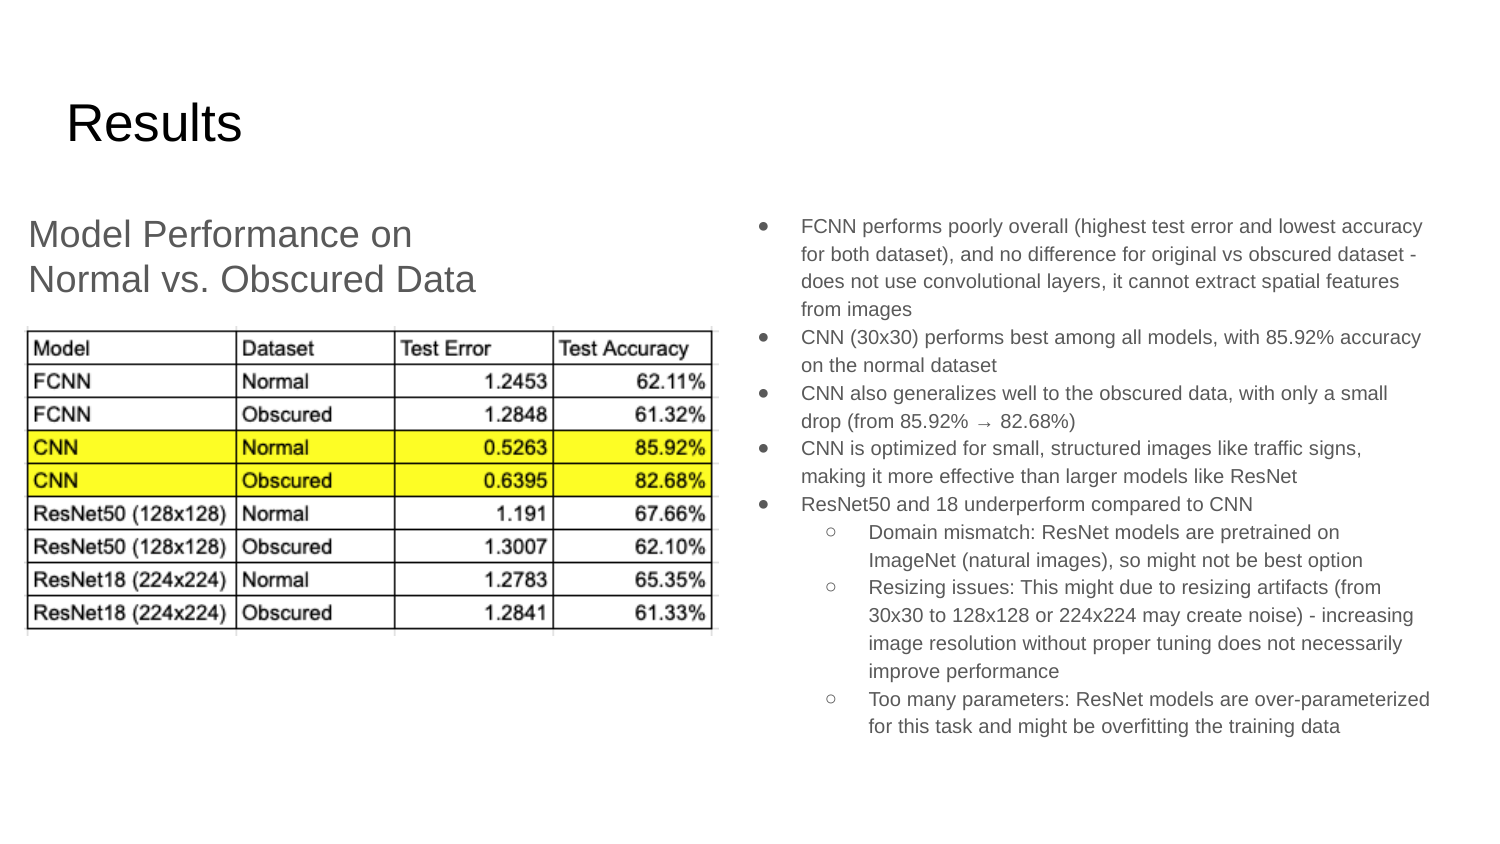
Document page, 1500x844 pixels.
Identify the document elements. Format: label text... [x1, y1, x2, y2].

picture [24, 326, 719, 636]
title Model Performance on Normal vs. Obscured Data [13, 194, 703, 302]
title FCNN performs poorly overall (highest test error and lowest accuracy for both dataset), and no difference for original vs obscured dataset - does not use convolutional layers, it cannot extract spatial features from images CNN (30x30) performs best among all models, with 85.92% accuracy on the normal dataset CNN also generalizes well to the obscured data, with only a small drop (from 85.92% → 82.68%) CNN is optimized for small, structured images like traffic signs, making it more effective than larger models like ResNet ResNet50 and 18 underperform compared to CNN Domain mismatch: ResNet models are pretrained on ImageNet (natural images), so might not be best option Resizing issues: This might due to resizing artifacts (from 30x30 to 128x128 or 224x224 may create noise) - increasing image resolution without proper tuning does not necessarily improve performance Too many parameters: ResNet models are over-parameterized for this task and might be overfitting the training data [718, 194, 1449, 833]
title Results [51, 72, 1449, 167]
